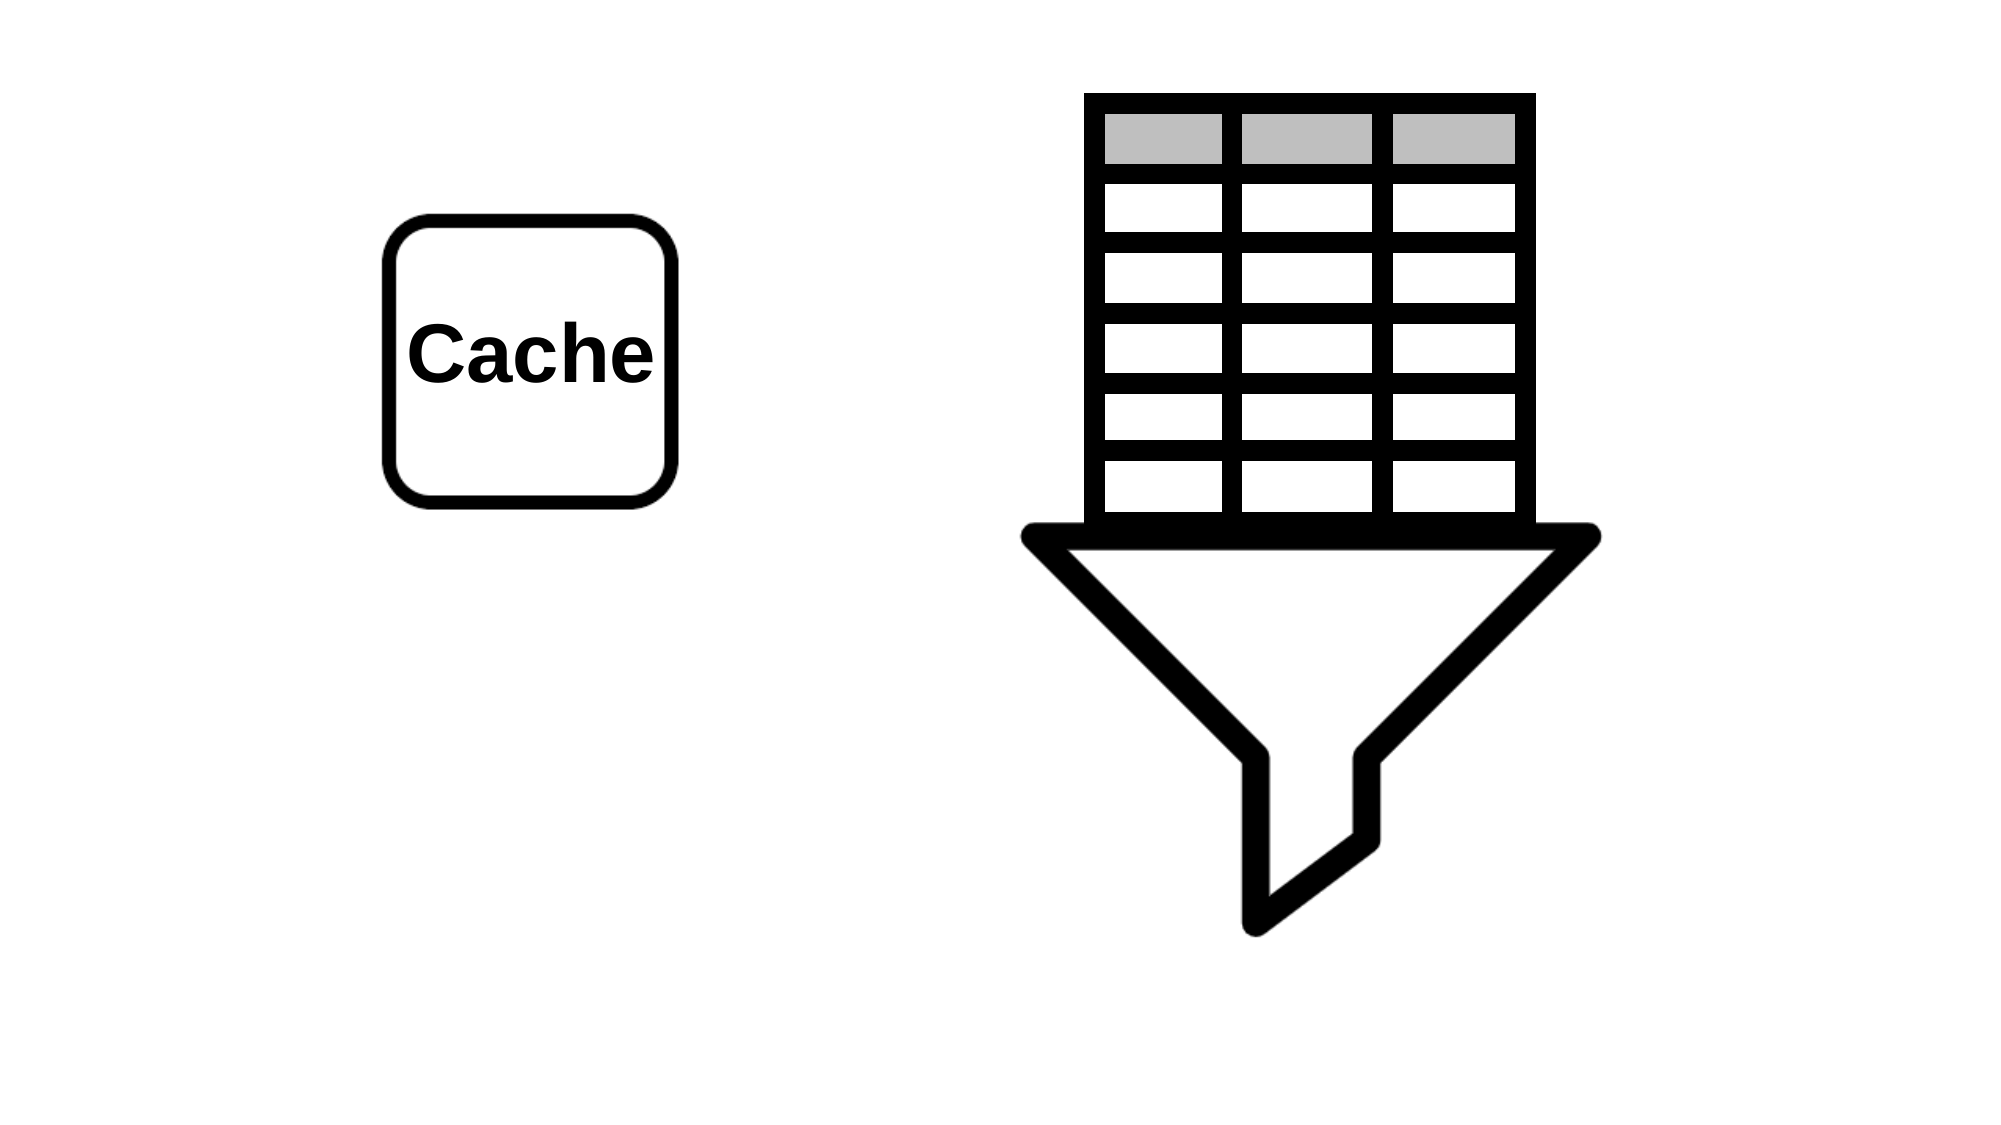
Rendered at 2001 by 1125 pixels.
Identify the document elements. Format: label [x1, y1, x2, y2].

text_box [1242, 394, 1372, 440]
text_box [1093, 394, 1222, 440]
text_box [1093, 103, 1231, 373]
text_box [1242, 324, 1372, 373]
picture [354, 186, 707, 539]
text_box [1242, 253, 1372, 303]
text_box [1393, 184, 1526, 242]
text_box [1393, 243, 1526, 313]
text_box [1242, 461, 1372, 522]
text_box [1242, 103, 1526, 164]
picture [959, 522, 1653, 967]
text_box [1242, 184, 1372, 232]
text_box [1093, 461, 1222, 522]
text_box [1393, 314, 1526, 522]
